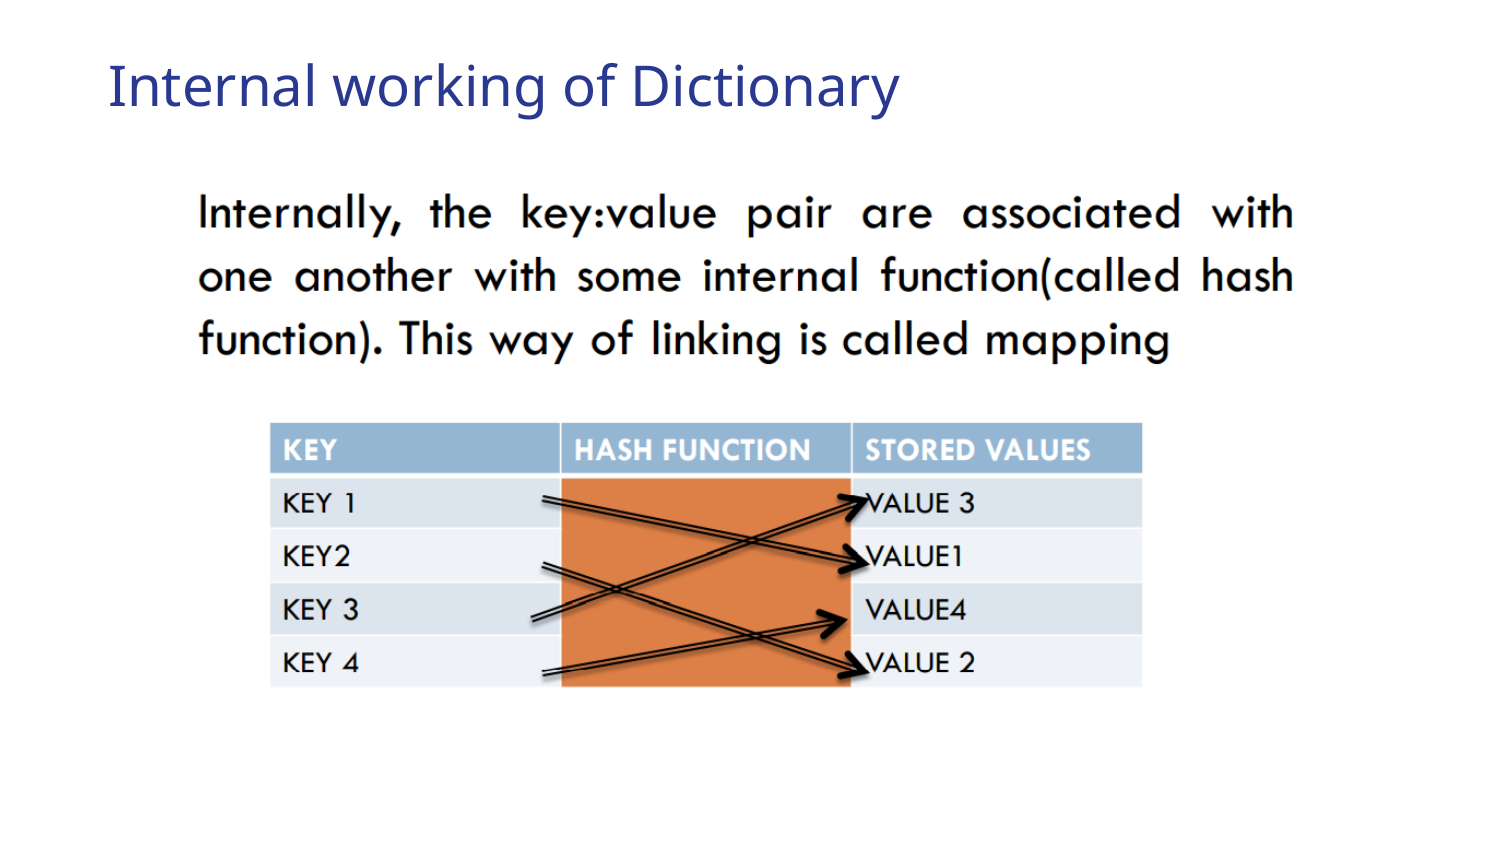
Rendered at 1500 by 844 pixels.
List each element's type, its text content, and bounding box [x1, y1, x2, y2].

text_box Internal working of Dictionary [93, 43, 915, 126]
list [194, 185, 1306, 706]
